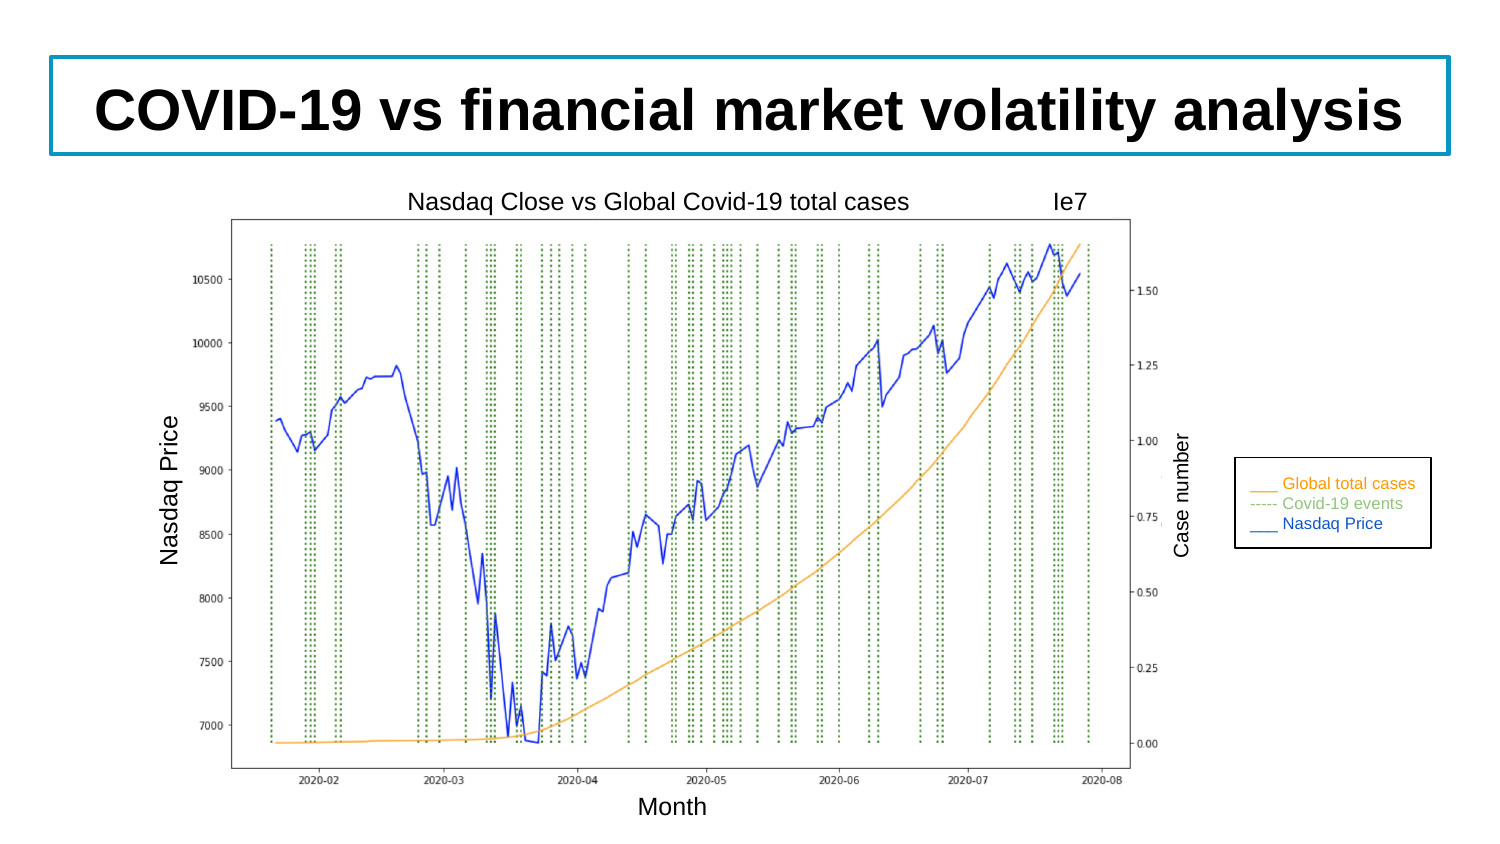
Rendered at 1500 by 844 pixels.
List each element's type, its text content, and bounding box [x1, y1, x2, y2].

text_box Case number [1166, 404, 1203, 574]
text_box ___ Global total cases ----- Covid-19 events ___ Nasdaq Price [1235, 457, 1432, 548]
title COVID-19 vs financial market volatility analysis [51, 56, 1449, 154]
text_box Ie7 [1038, 170, 1108, 216]
picture [192, 217, 1162, 788]
text_box Month [622, 796, 732, 834]
text_box Nasdaq Close vs Global Covid-19 total cases [392, 170, 962, 216]
text_box Nasdaq Price [137, 396, 187, 582]
